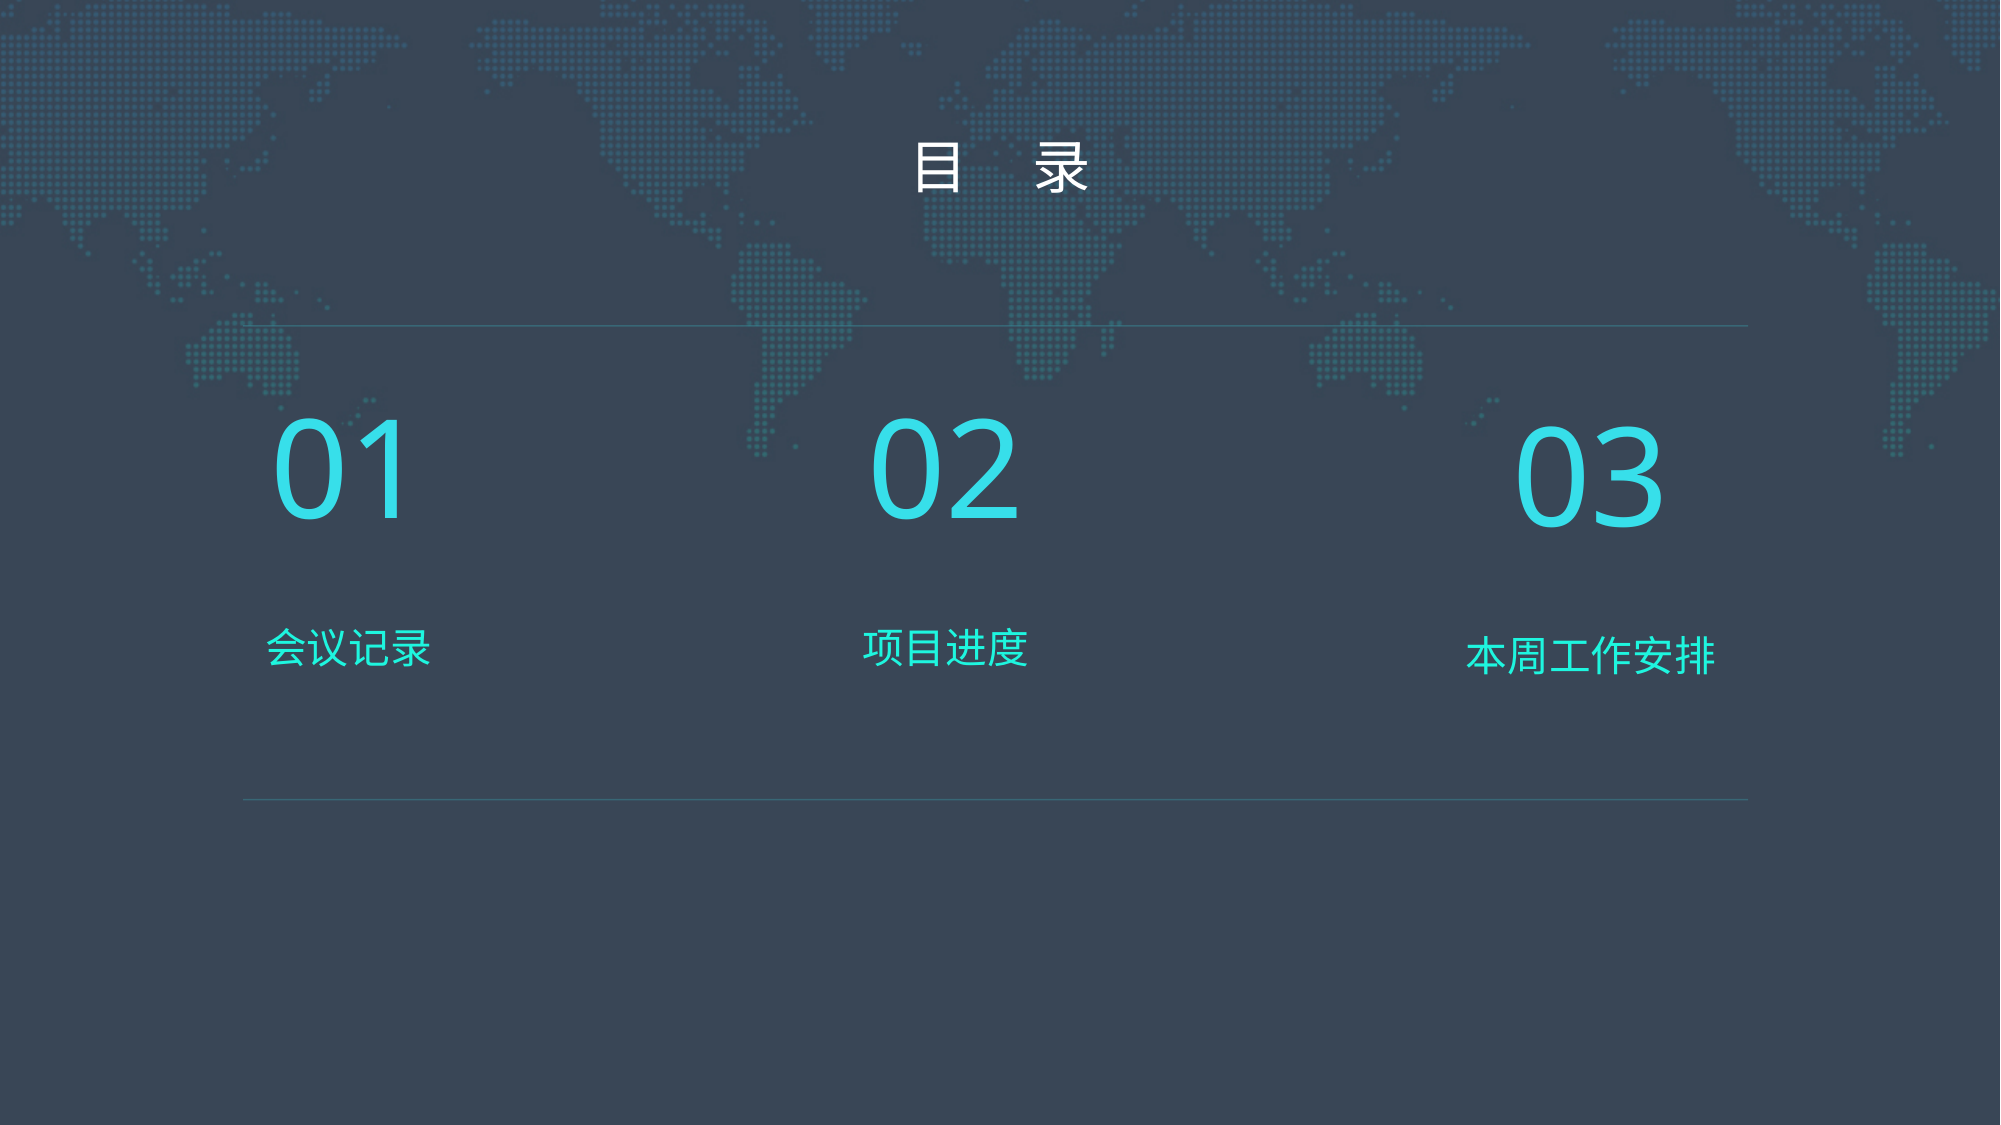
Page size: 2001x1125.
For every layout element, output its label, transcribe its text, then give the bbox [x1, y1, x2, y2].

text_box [242, 325, 1749, 800]
text_box 目 录 [894, 122, 1106, 208]
picture [0, 0, 2000, 1125]
